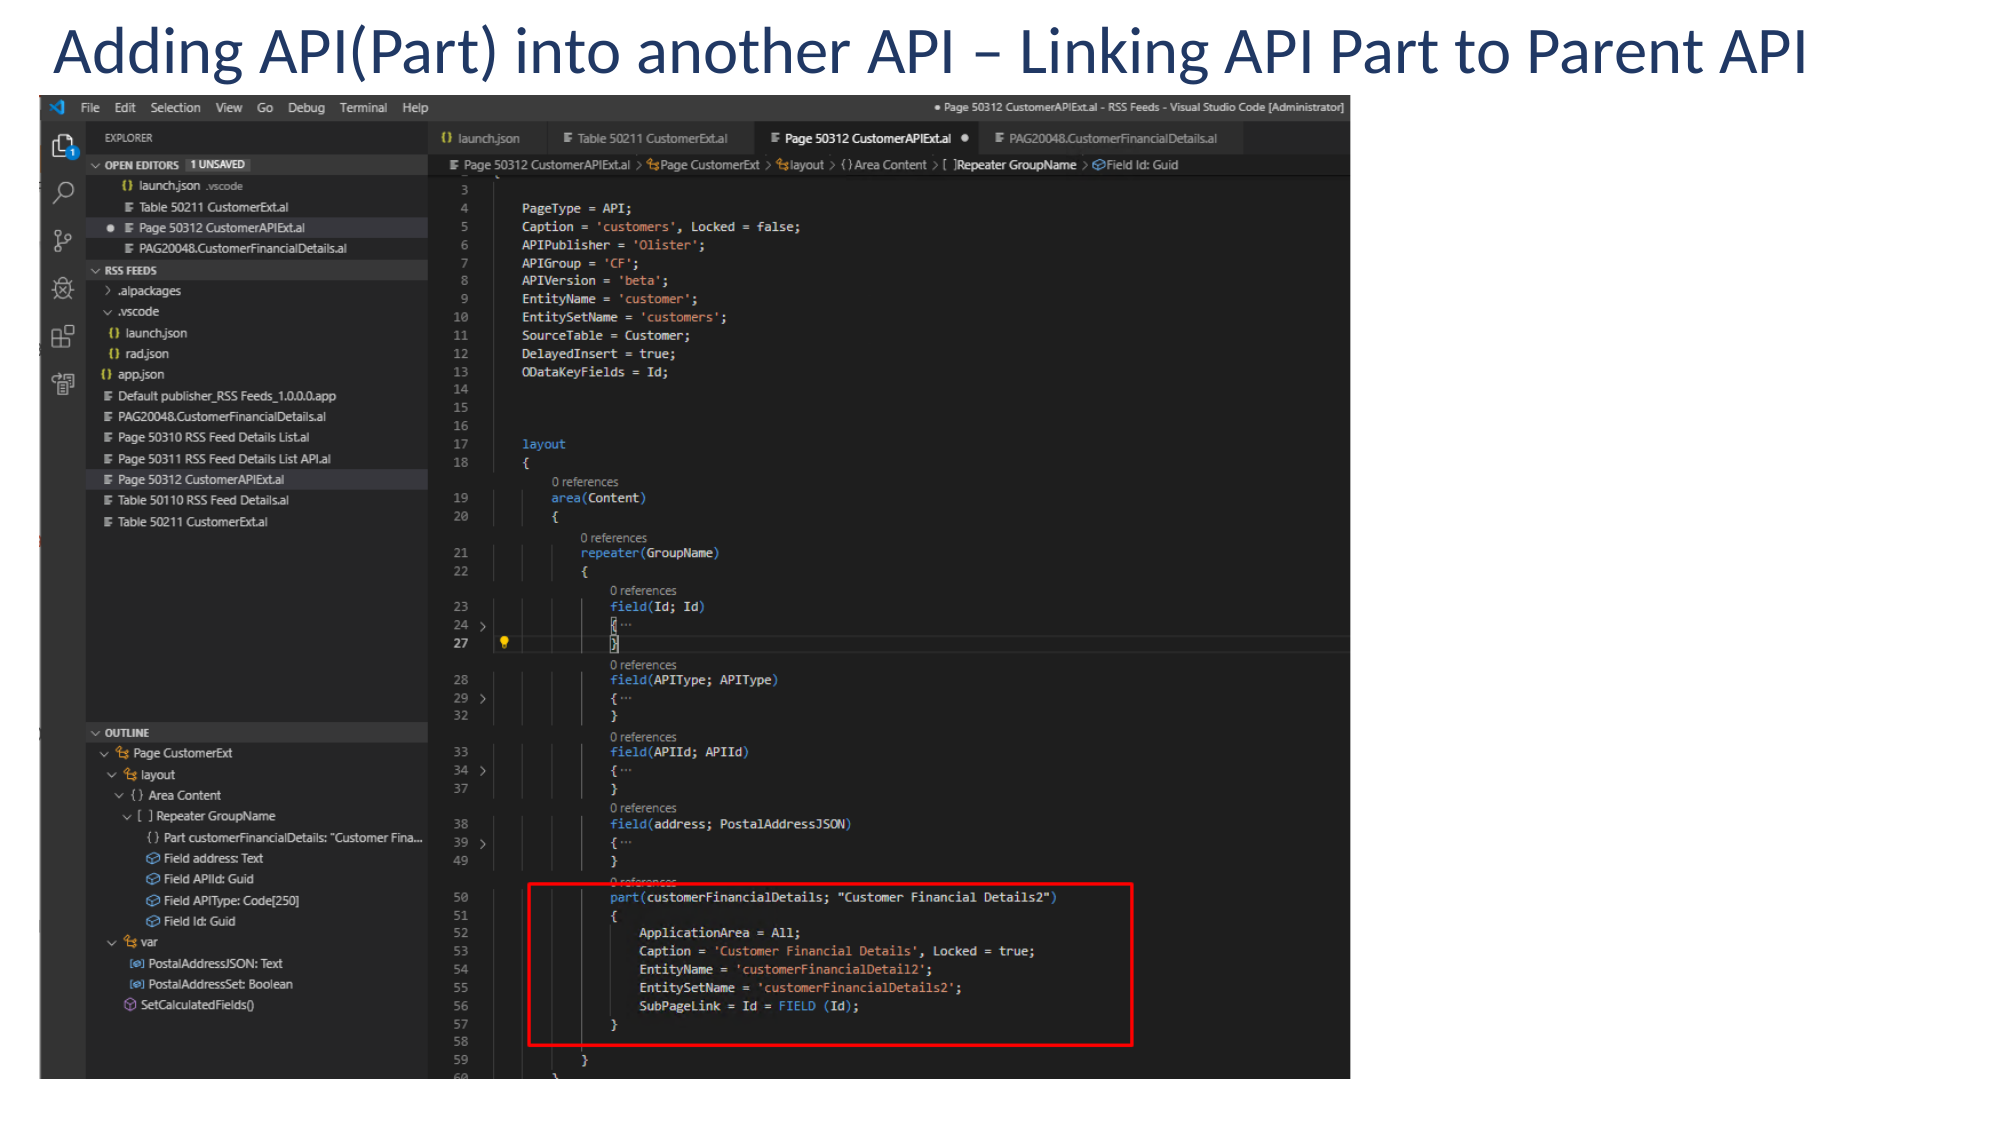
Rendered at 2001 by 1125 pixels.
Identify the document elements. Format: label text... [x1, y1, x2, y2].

picture [39, 95, 1351, 1079]
text_box Adding API(Part) into another API – Linking API Part to Parent API [39, 0, 1961, 95]
